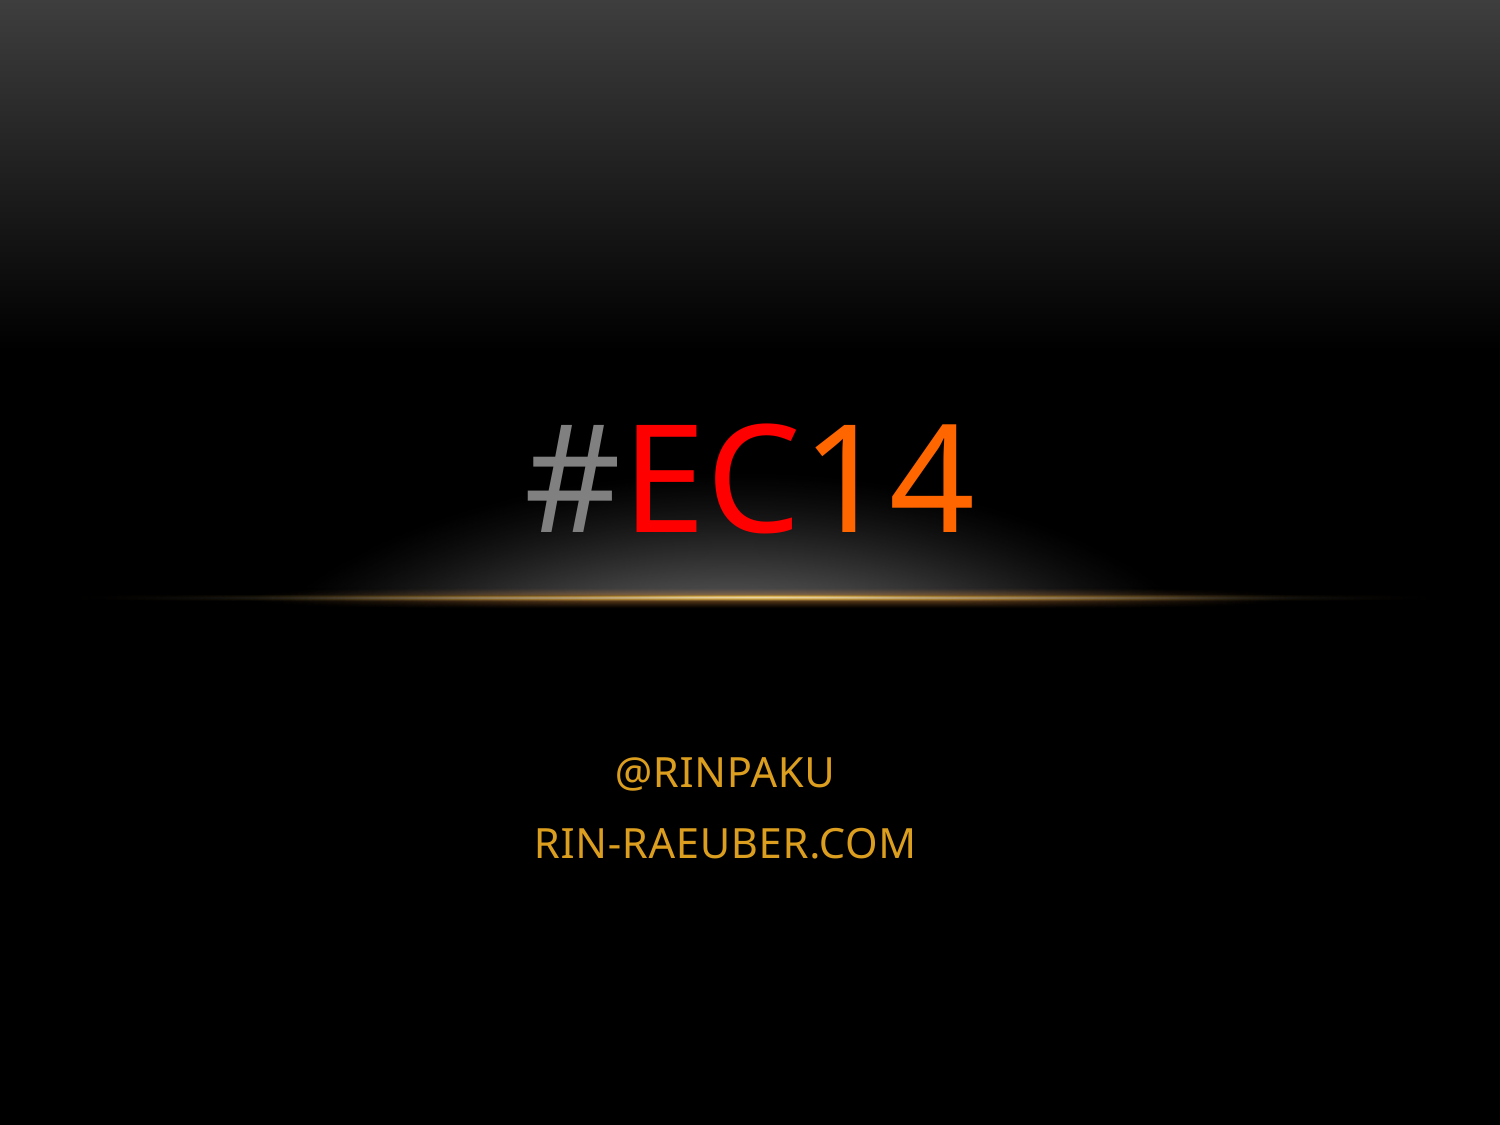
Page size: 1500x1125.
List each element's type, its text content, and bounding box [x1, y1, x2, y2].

subtitle @RINPAKU RIN-RAEUBER.COM [200, 637, 1250, 925]
title #EC14 [112, 329, 1388, 571]
picture [0, 0, 1500, 750]
